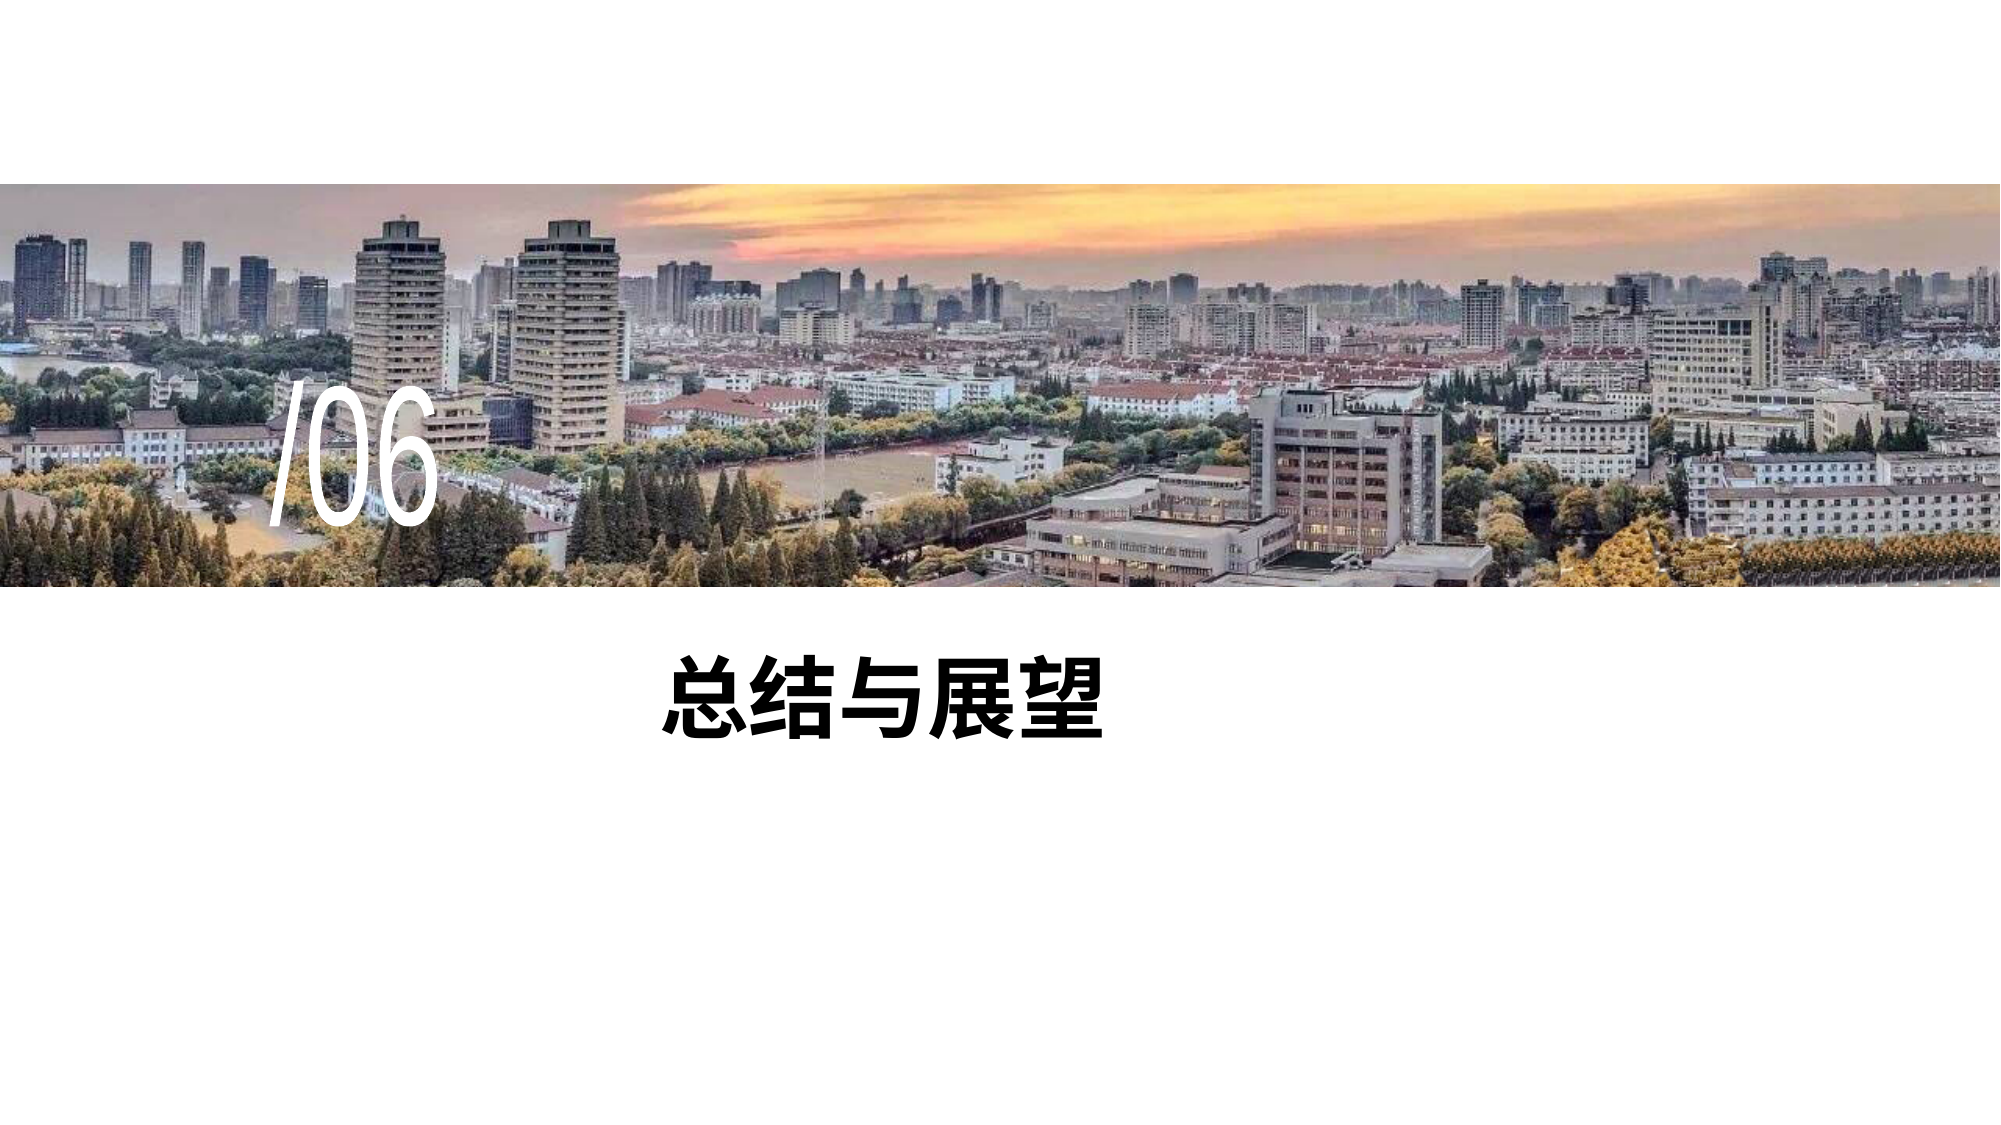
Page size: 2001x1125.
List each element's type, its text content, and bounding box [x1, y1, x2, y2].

title 总结与展望 [644, 650, 1889, 759]
picture [0, 184, 2000, 587]
